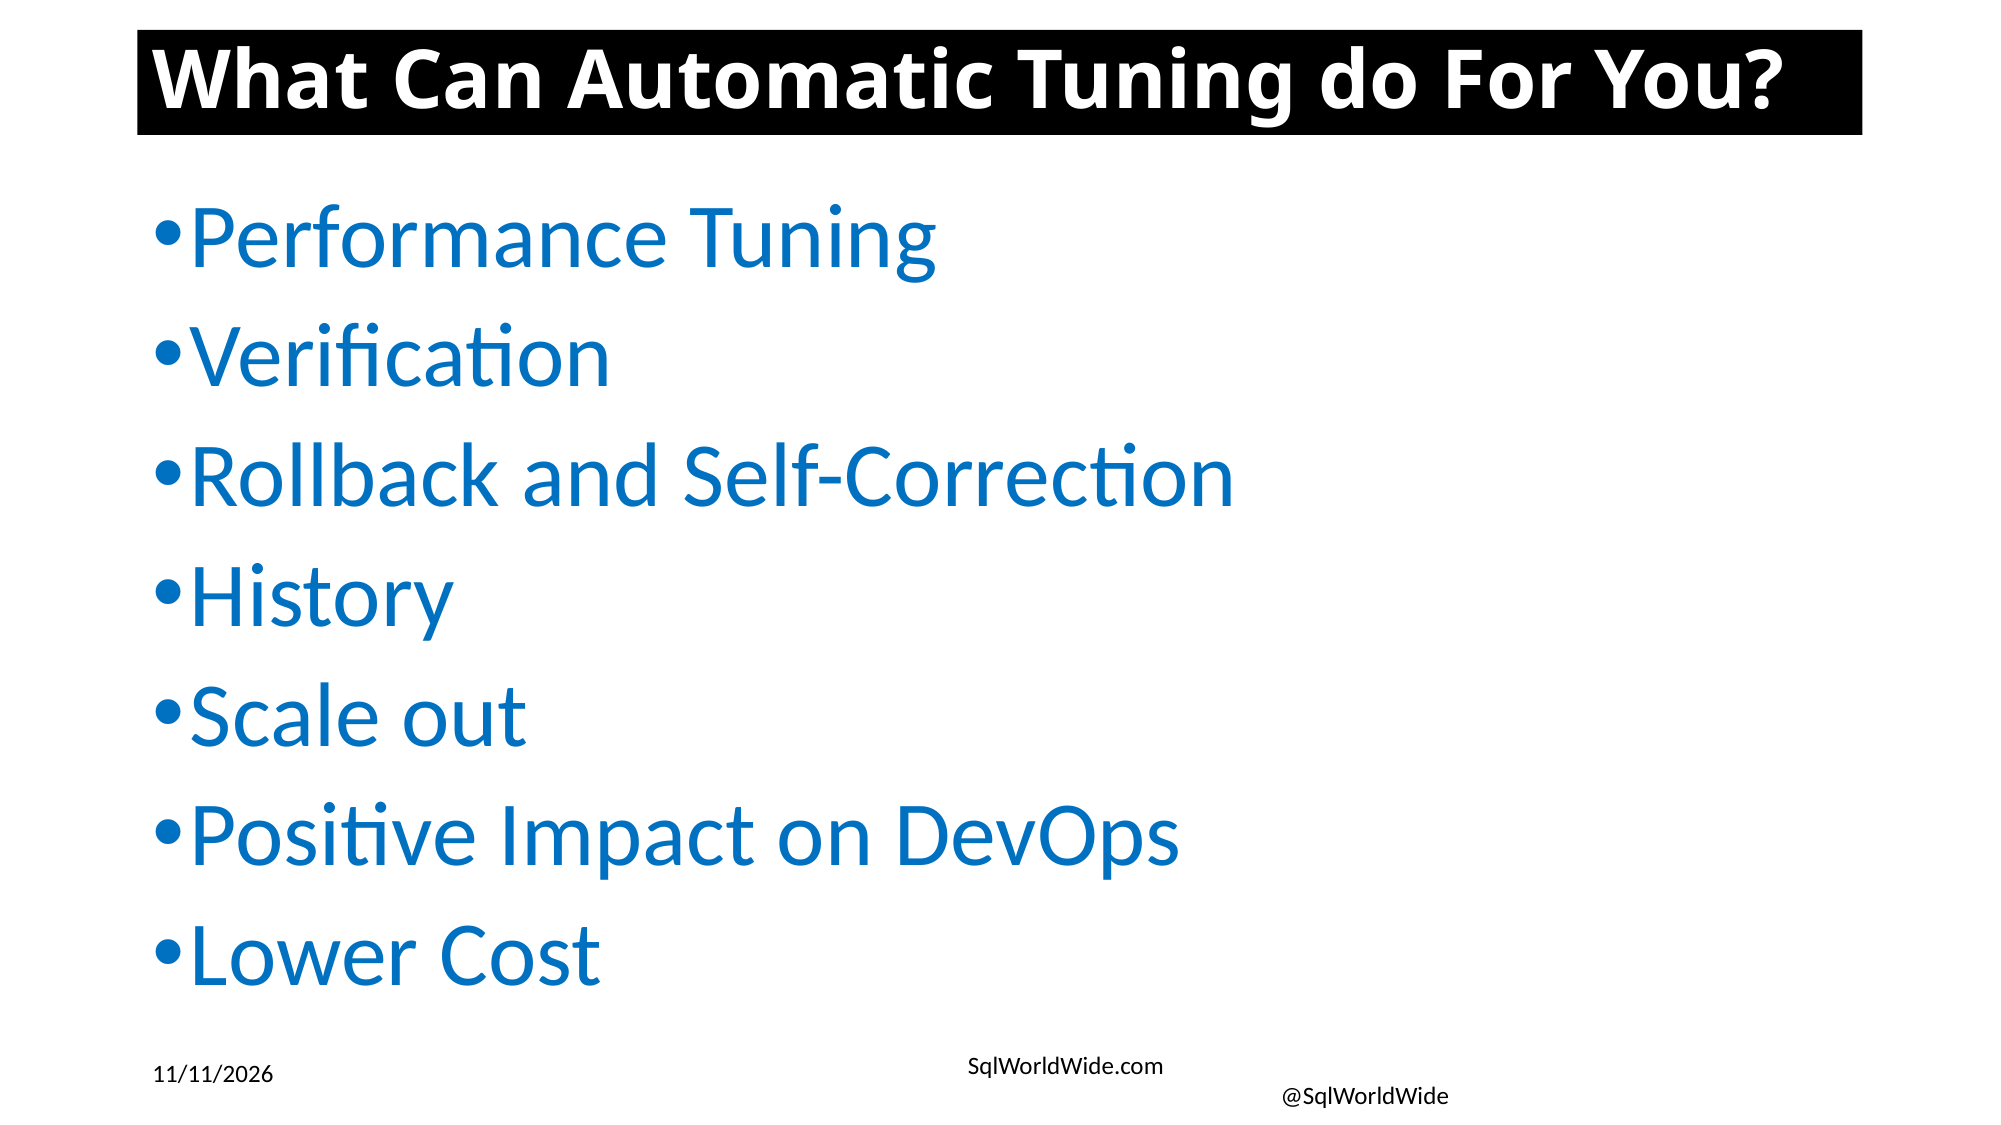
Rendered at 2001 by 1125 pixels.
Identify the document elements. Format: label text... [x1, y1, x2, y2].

list Performance Tuning Verification Rollback and Self-Correction History Scale out Positive Impact on DevOps Lower Cost [137, 180, 1431, 1014]
footer SqlWorldWide.com @SqlWorldWide [867, 1042, 1863, 1103]
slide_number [137, 1042, 588, 1103]
text_box What Can Automatic Tuning do For You? [137, 29, 1863, 135]
